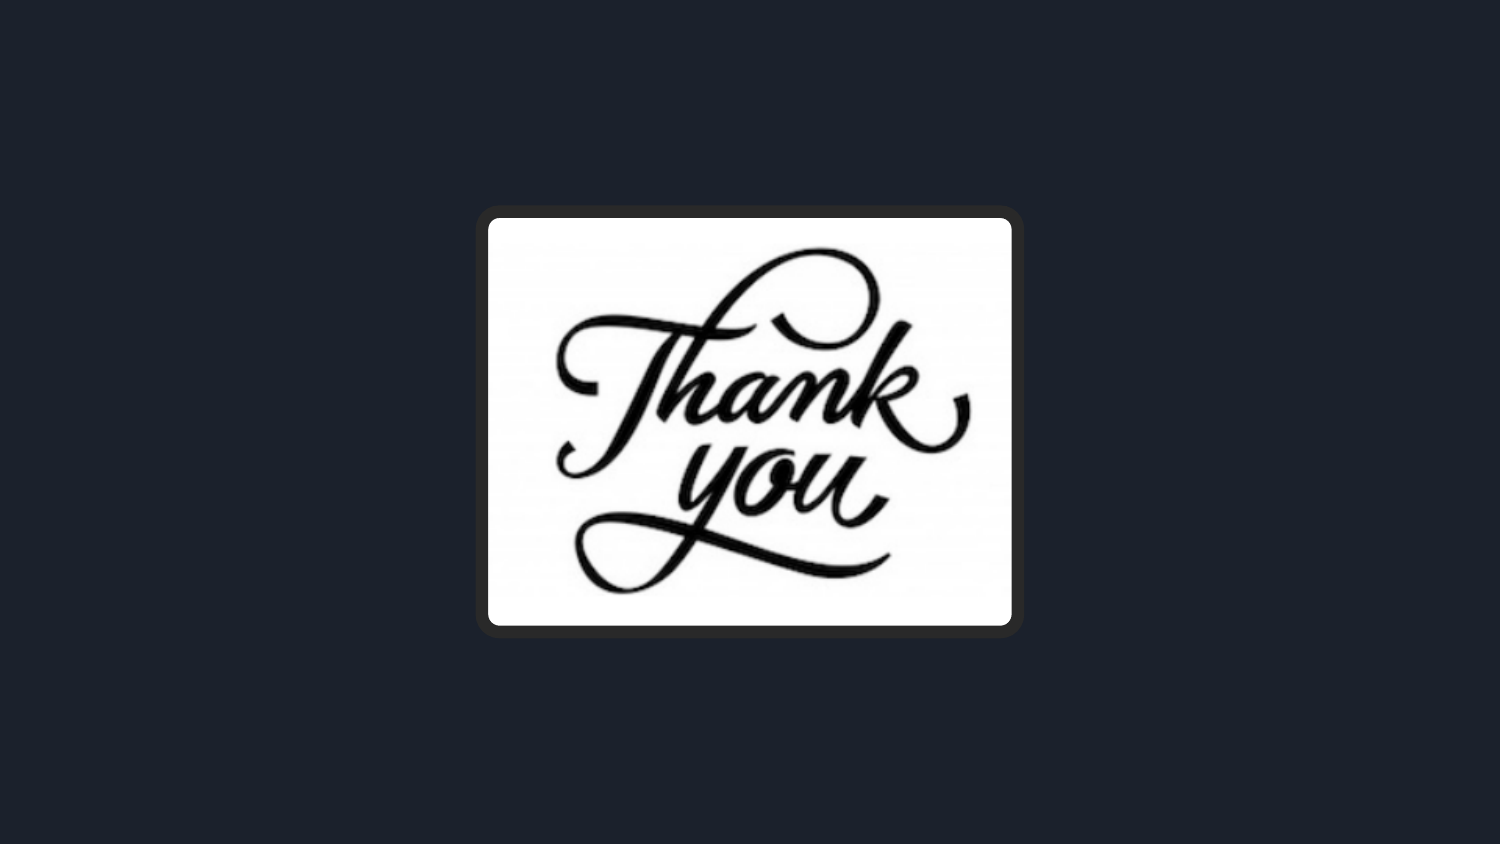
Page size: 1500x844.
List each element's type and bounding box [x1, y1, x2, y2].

picture [481, 211, 1019, 633]
